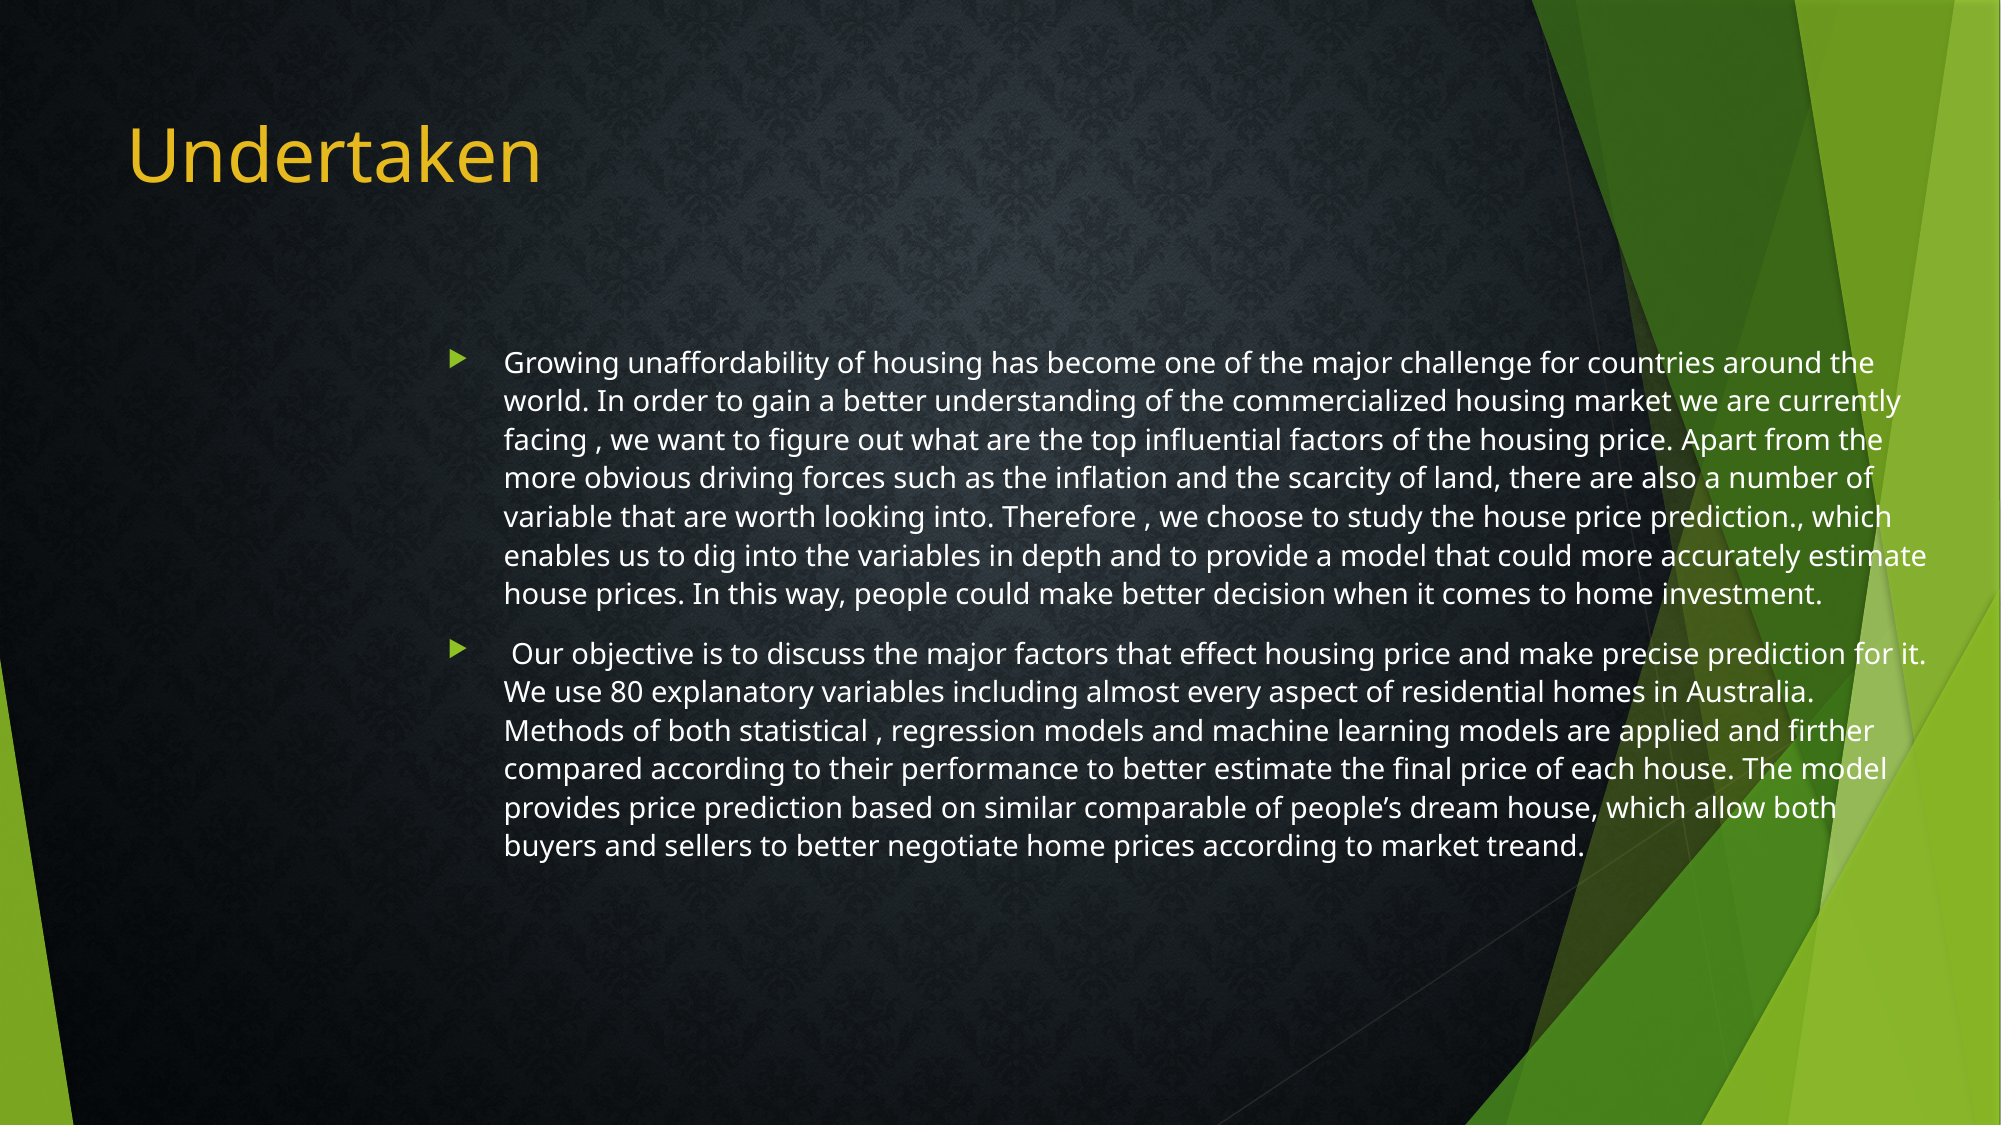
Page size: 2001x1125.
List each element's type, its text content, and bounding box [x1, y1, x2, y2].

title Undertaken [111, 99, 1522, 317]
list Growing unaffordability of housing has become one of the major challenge for countries around the world. In order to gain a better understanding of the commercialized housing market we are currently facing , we want to figure out what are the top influential factors of the housing price. Apart from the more obvious driving forces such as the inflation and the scarcity of land, there are also a number of variable that are worth looking into. Therefore , we choose to study the house price prediction., which enables us to dig into the variables in depth and to provide a model that could more accurately estimate house prices. In this way, people could make better decision when it comes to home investment. Our objective is to discuss the major factors that effect housing price and make precise prediction for it. We use 80 explanatory variables including almost every aspect of residential homes in Australia. Methods of both statistical , regression models and machine learning models are applied and firther compared according to their performance to better estimate the final price of each house. The model provides price prediction based on similar comparable of people’s dream house, which allow both buyers and sellers to better negotiate home prices according to market treand. [432, 333, 1950, 879]
